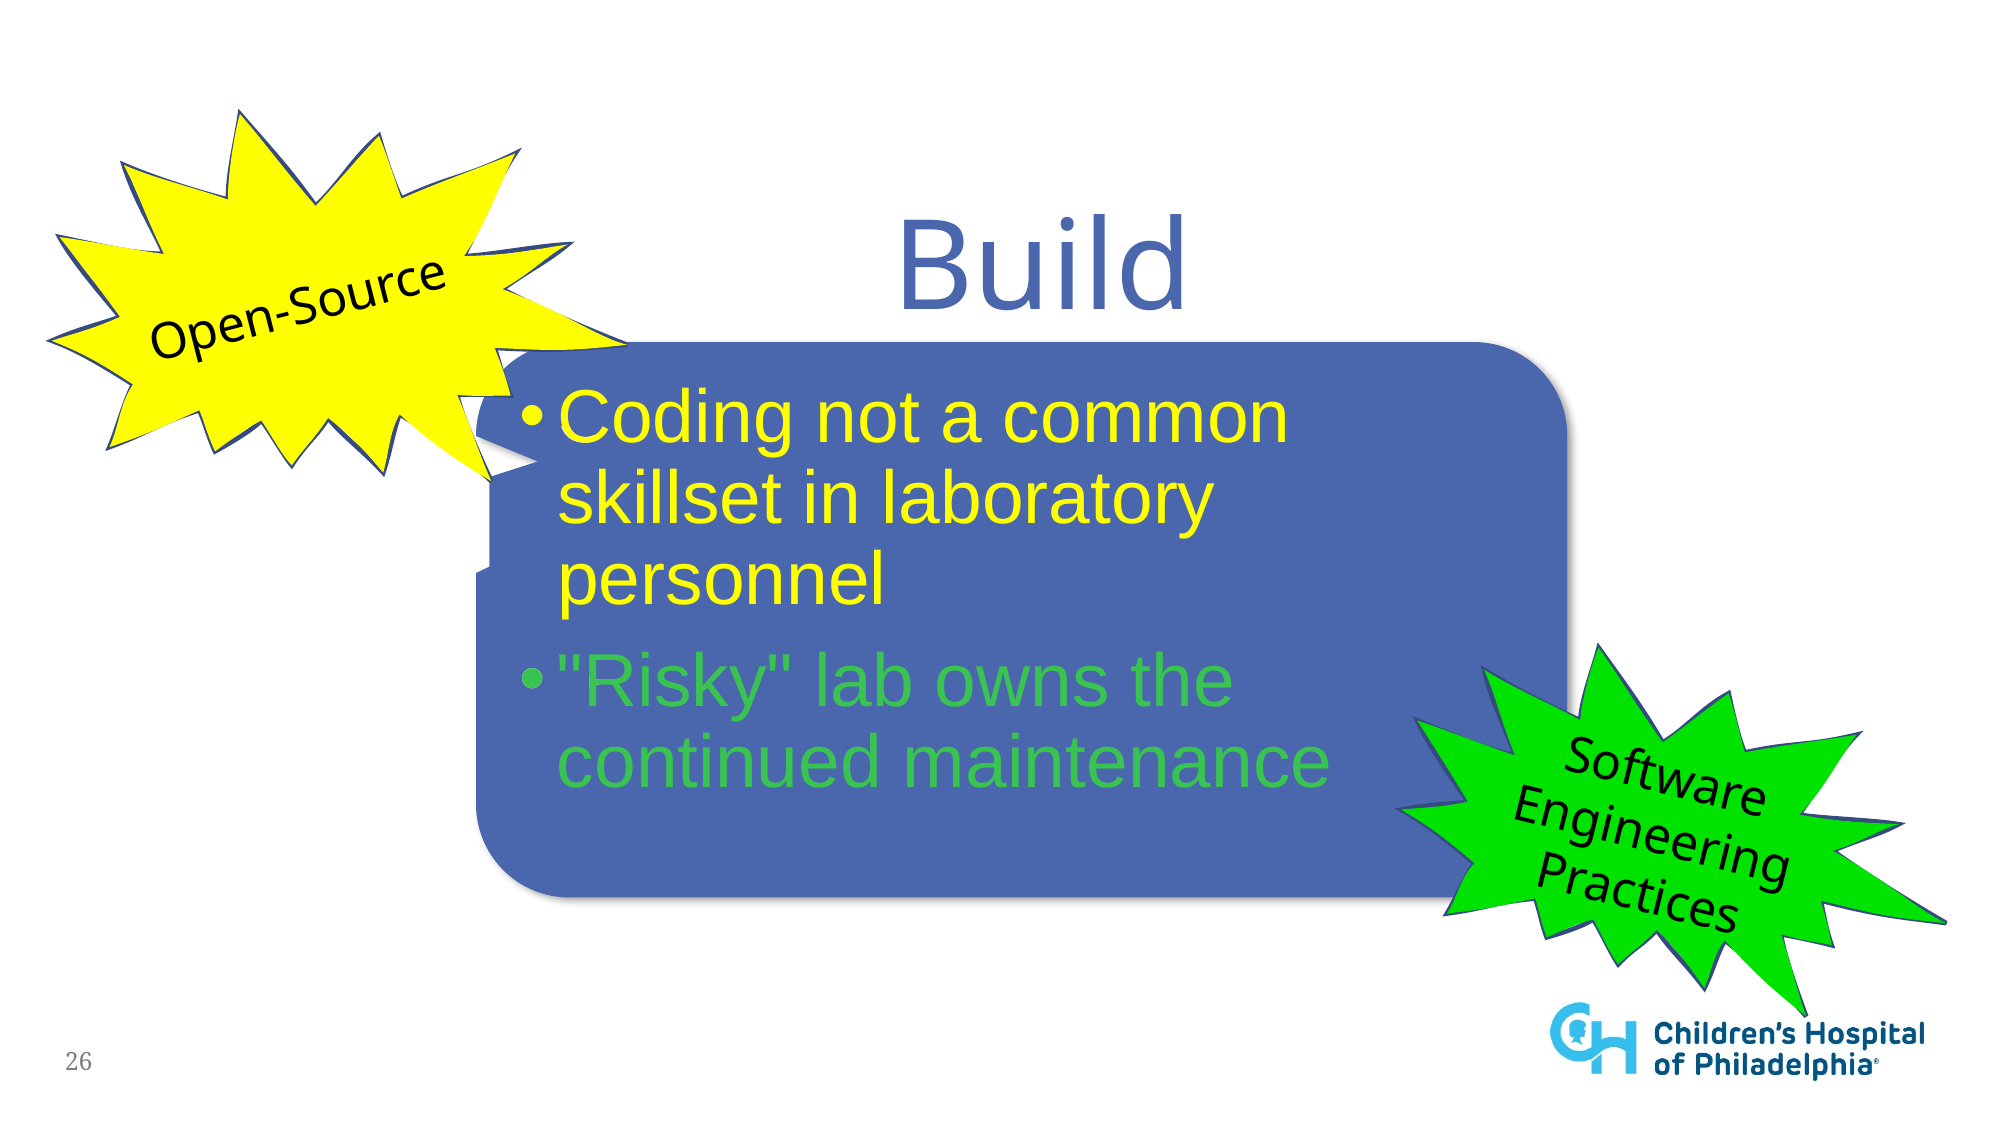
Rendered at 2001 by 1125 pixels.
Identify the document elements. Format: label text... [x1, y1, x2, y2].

text_box "Risky" lab owns the continued maintenance [493, 623, 1369, 827]
text_box Build [878, 177, 1208, 340]
text_box Coding not a common skillset in laboratory personnel "Risky" lab owns the continued maintenance [476, 342, 1568, 898]
text_box Coding not a common skillset in laboratory personnel [489, 355, 1337, 633]
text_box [52, 95, 618, 525]
picture [1550, 1033, 1924, 1081]
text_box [1391, 652, 1949, 1033]
